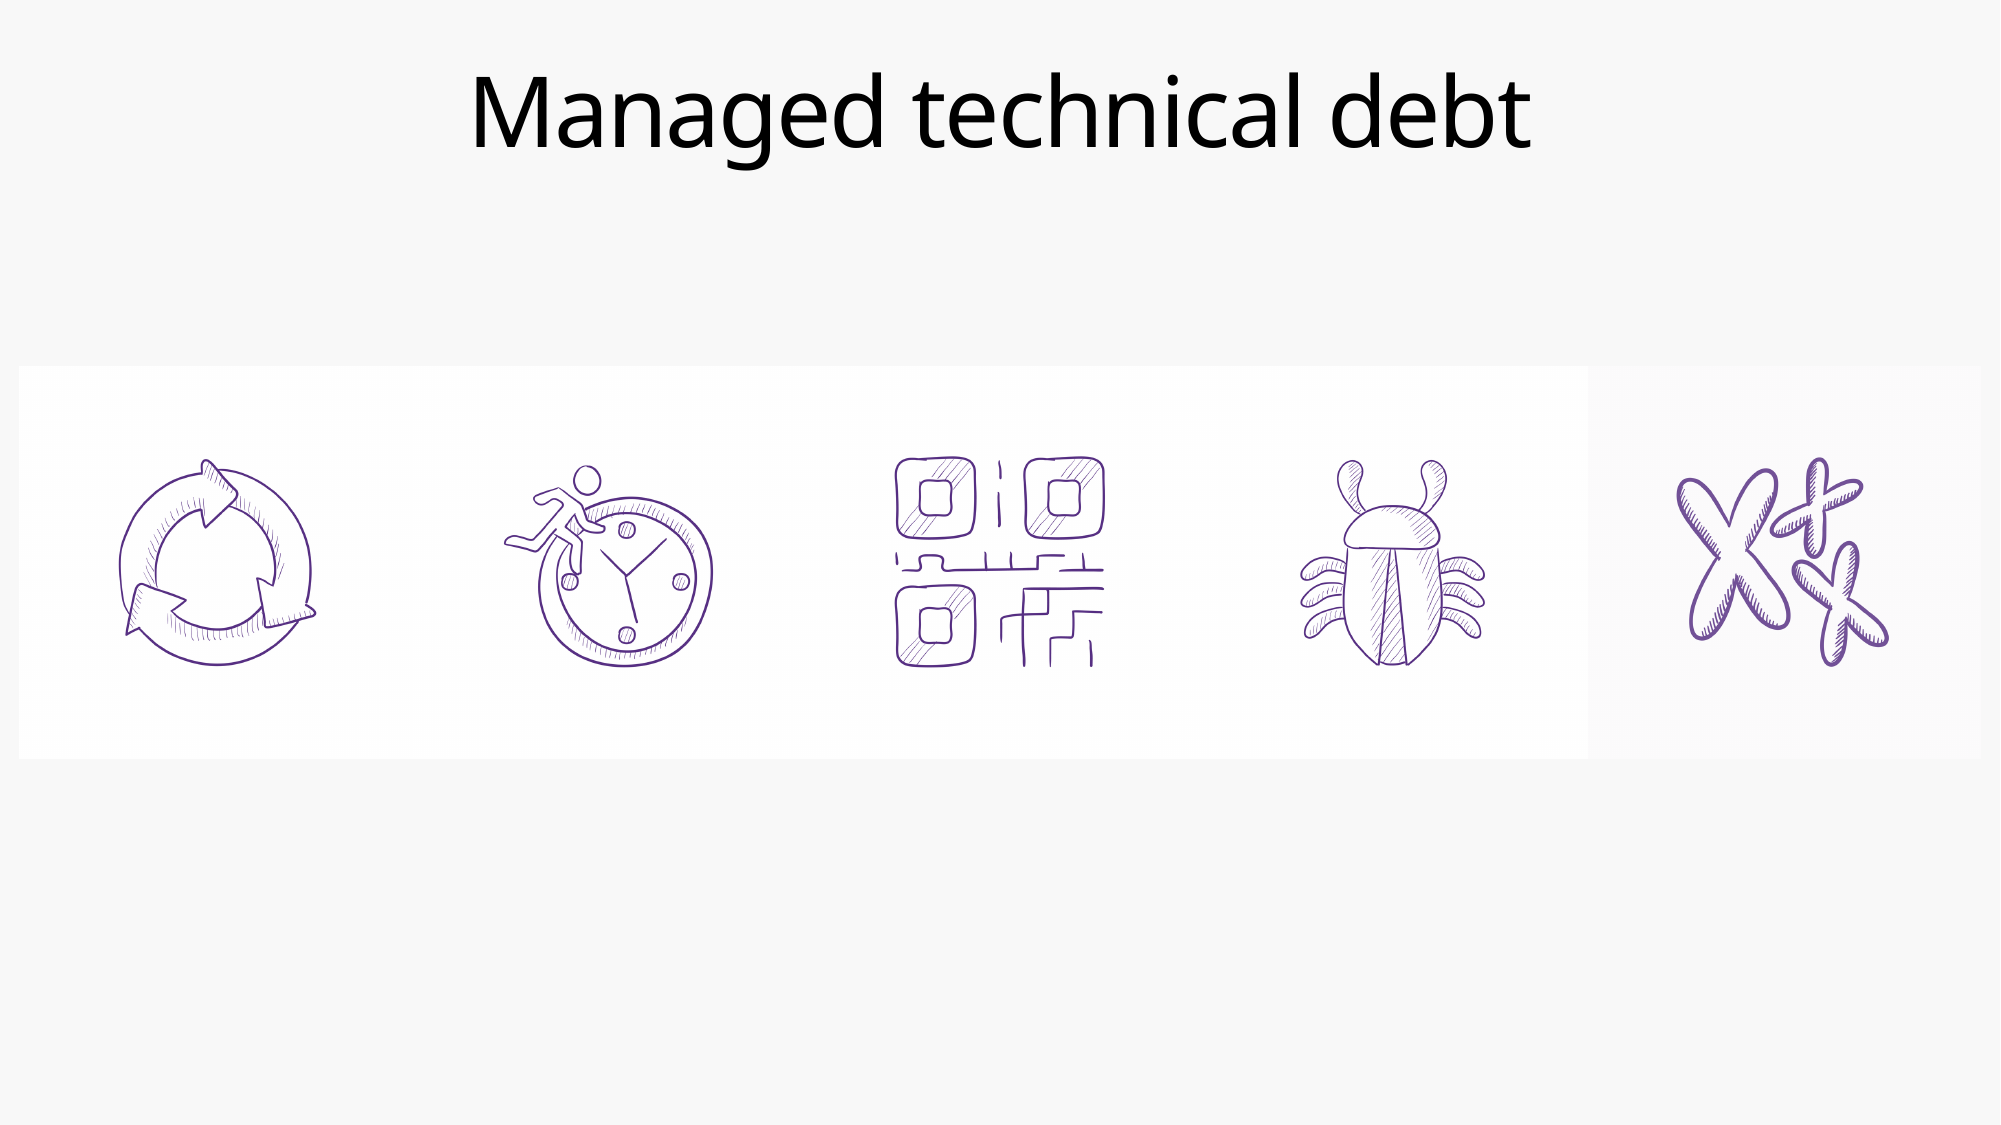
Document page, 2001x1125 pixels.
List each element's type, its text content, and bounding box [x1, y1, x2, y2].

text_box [19, 366, 1981, 759]
title Managed technical debt [44, 47, 1957, 196]
